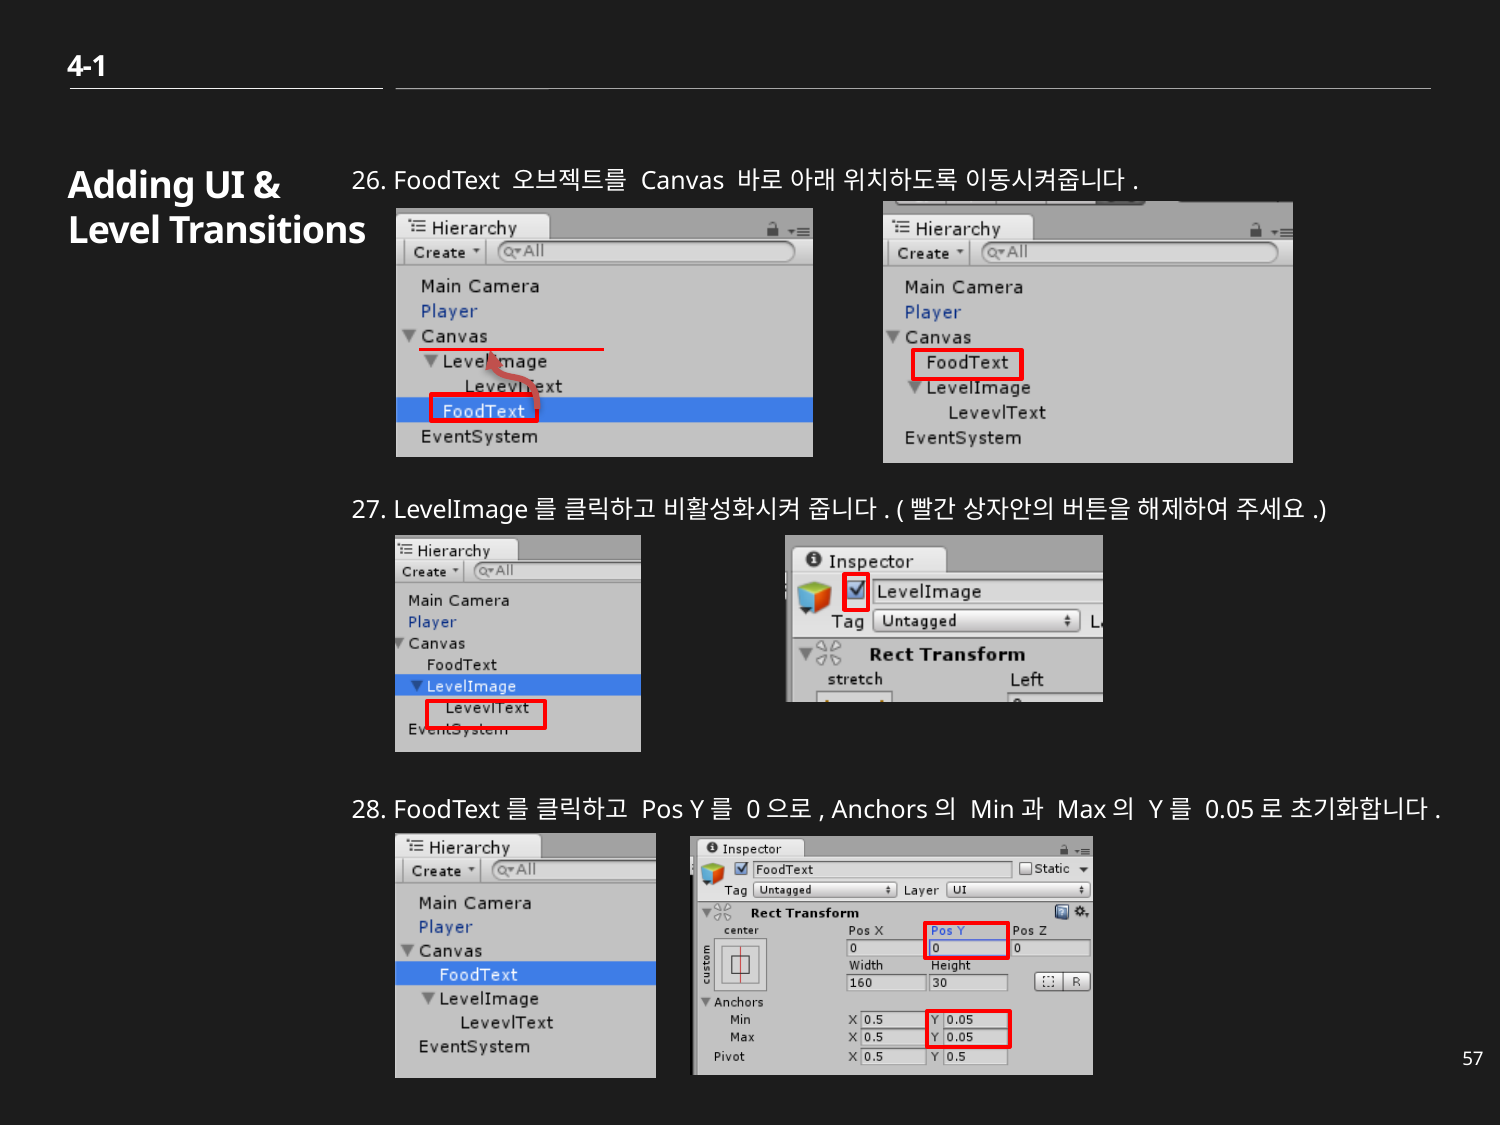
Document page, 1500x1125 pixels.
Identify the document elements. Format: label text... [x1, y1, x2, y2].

picture [785, 535, 1103, 702]
picture [882, 201, 1293, 464]
picture [395, 535, 641, 752]
picture [395, 833, 656, 1078]
text_box 26. FoodText 오브젝트를 Canvas 바로 아래 위치하도록 이동시켜줍니다. 27. LevelImage를 클릭하고 비활성화시켜 줍니다. (빨간 상자안의 버튼을 해제하여 주세요.) 28. FoodText를 클릭하고 Pos Y를 0으로, Anchors의 Min과 Max의 Y를 0.05로 초기화합니다. [336, 157, 1456, 831]
picture [396, 207, 813, 457]
title Adding UI & Level Transitions [52, 153, 384, 395]
picture [690, 836, 1093, 1076]
text_box 57 [1377, 1039, 1499, 1080]
text_box 4-1 [52, 39, 123, 90]
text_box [483, 359, 544, 404]
